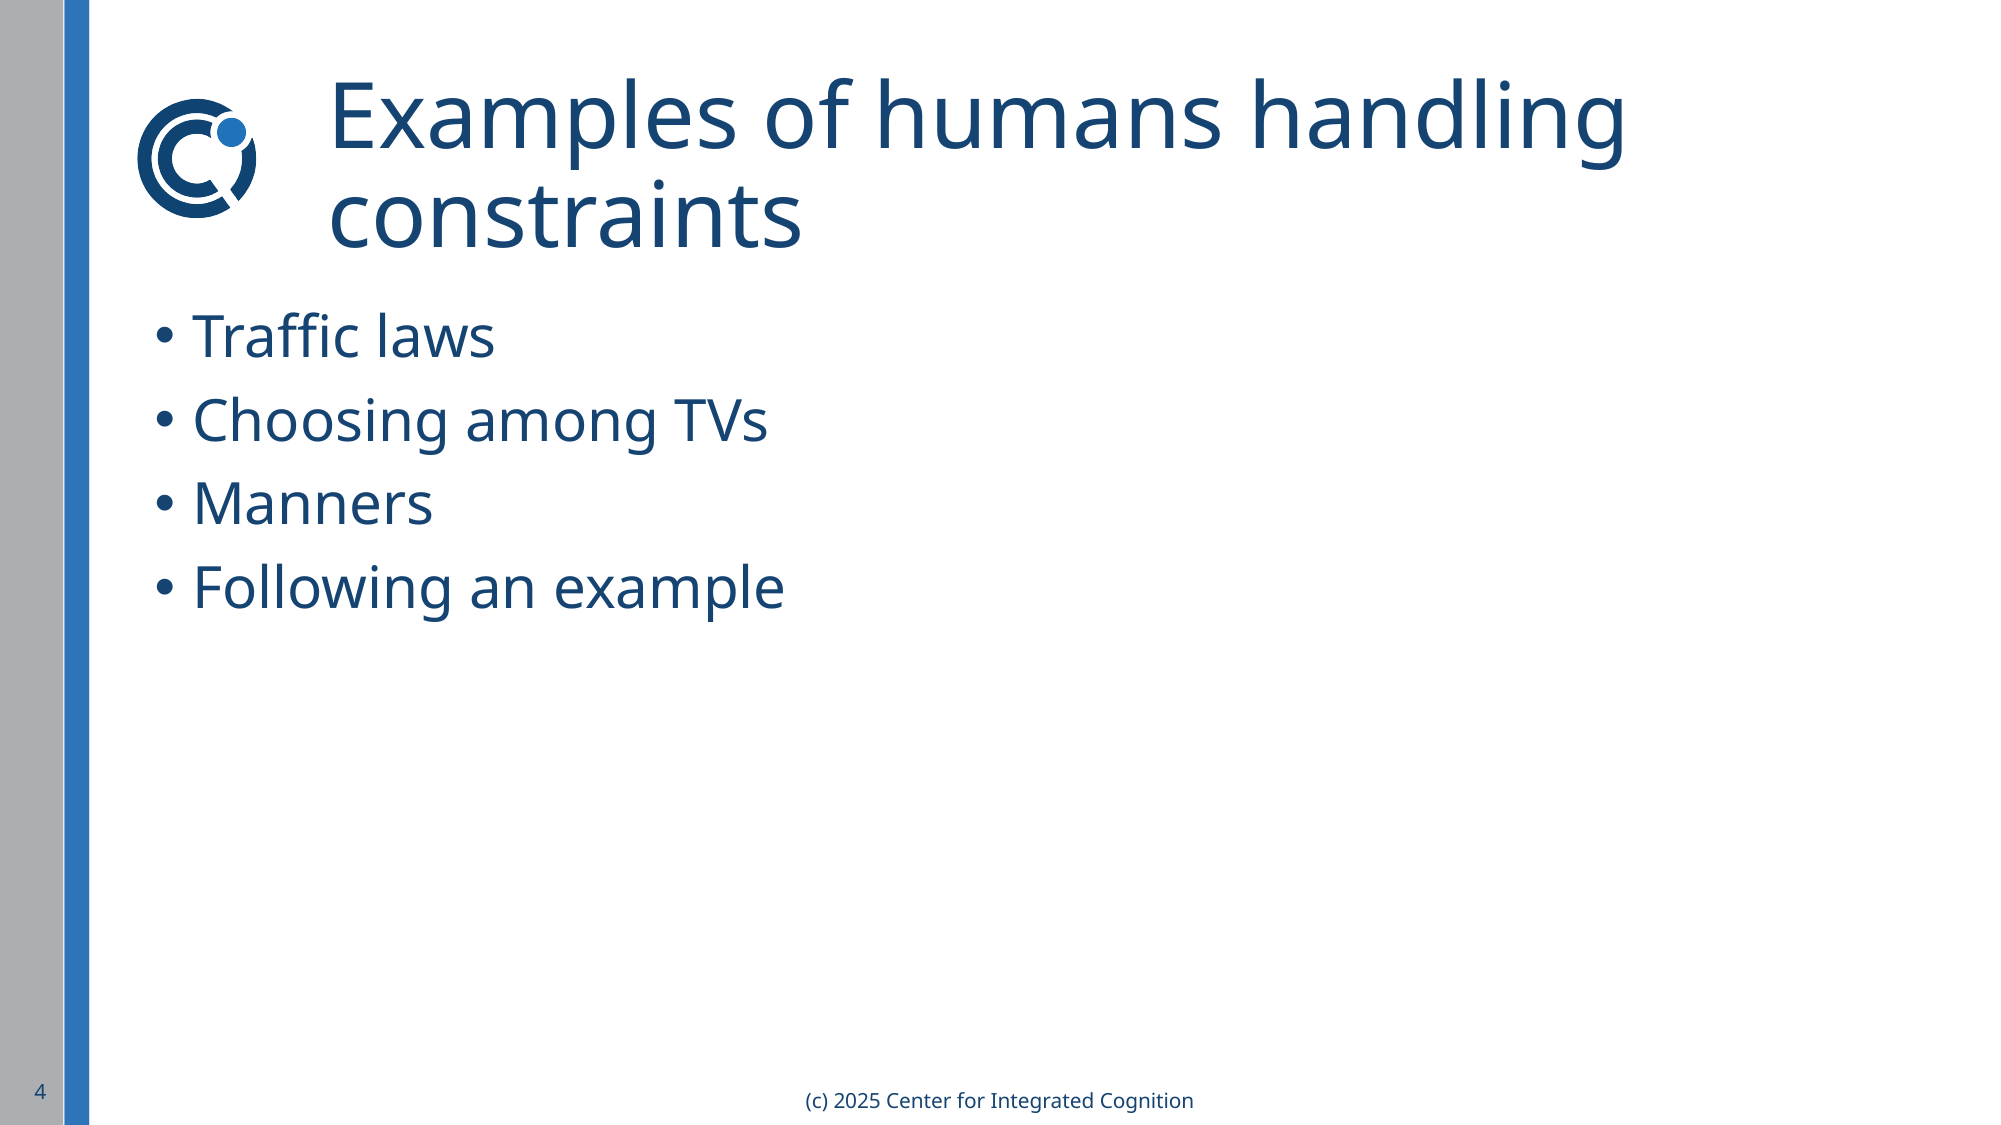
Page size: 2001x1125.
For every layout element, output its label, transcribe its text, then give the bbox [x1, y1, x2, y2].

slide_number 4 [0, 1062, 62, 1123]
picture [122, 89, 279, 232]
list Traffic laws Choosing among TVs Manners Following an example [139, 299, 1865, 1014]
footer (c) 2025 Center for Integrated Cognition [662, 1083, 1338, 1121]
title Examples of humans handling constraints [312, 59, 1863, 278]
